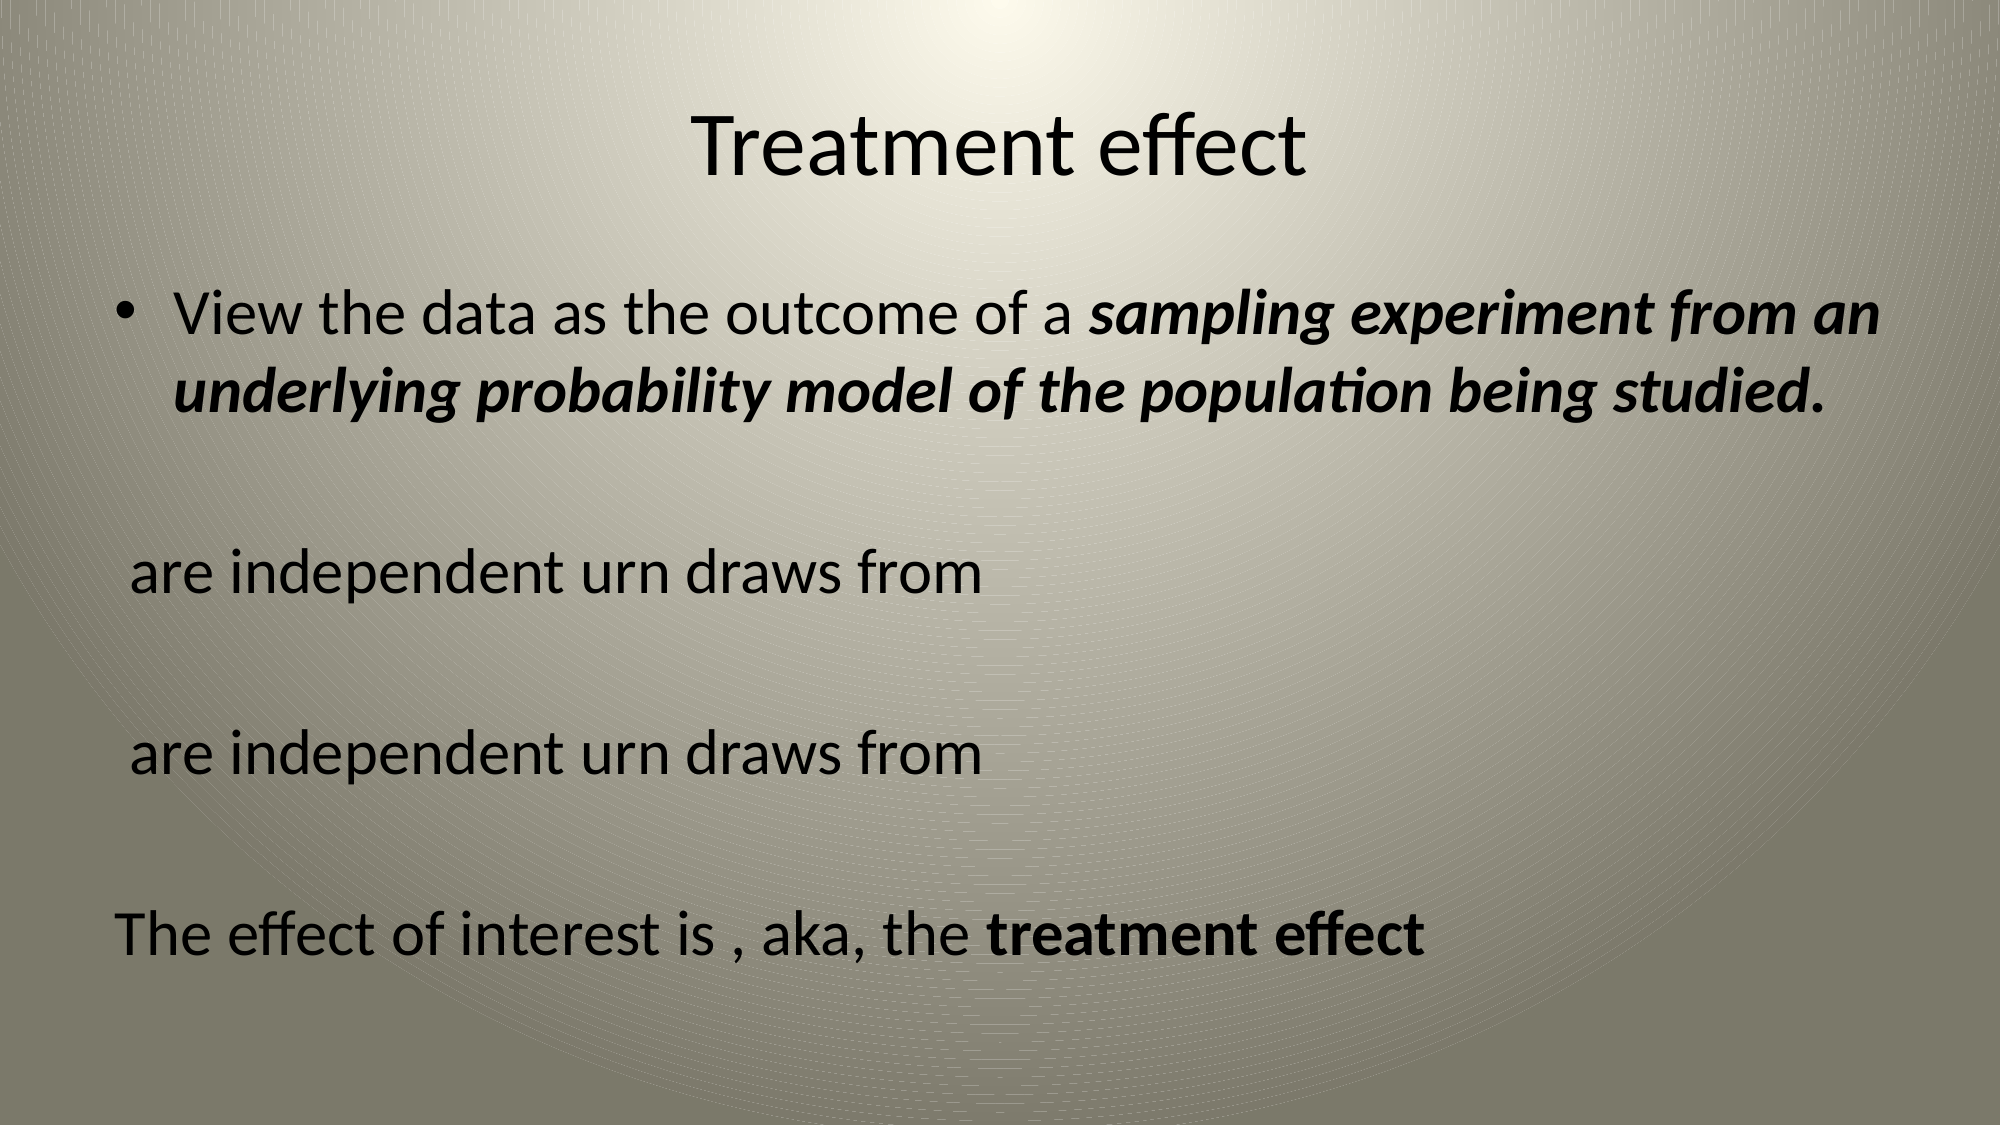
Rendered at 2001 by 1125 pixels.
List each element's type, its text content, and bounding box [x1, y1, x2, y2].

title Treatment effect [99, 45, 1900, 233]
